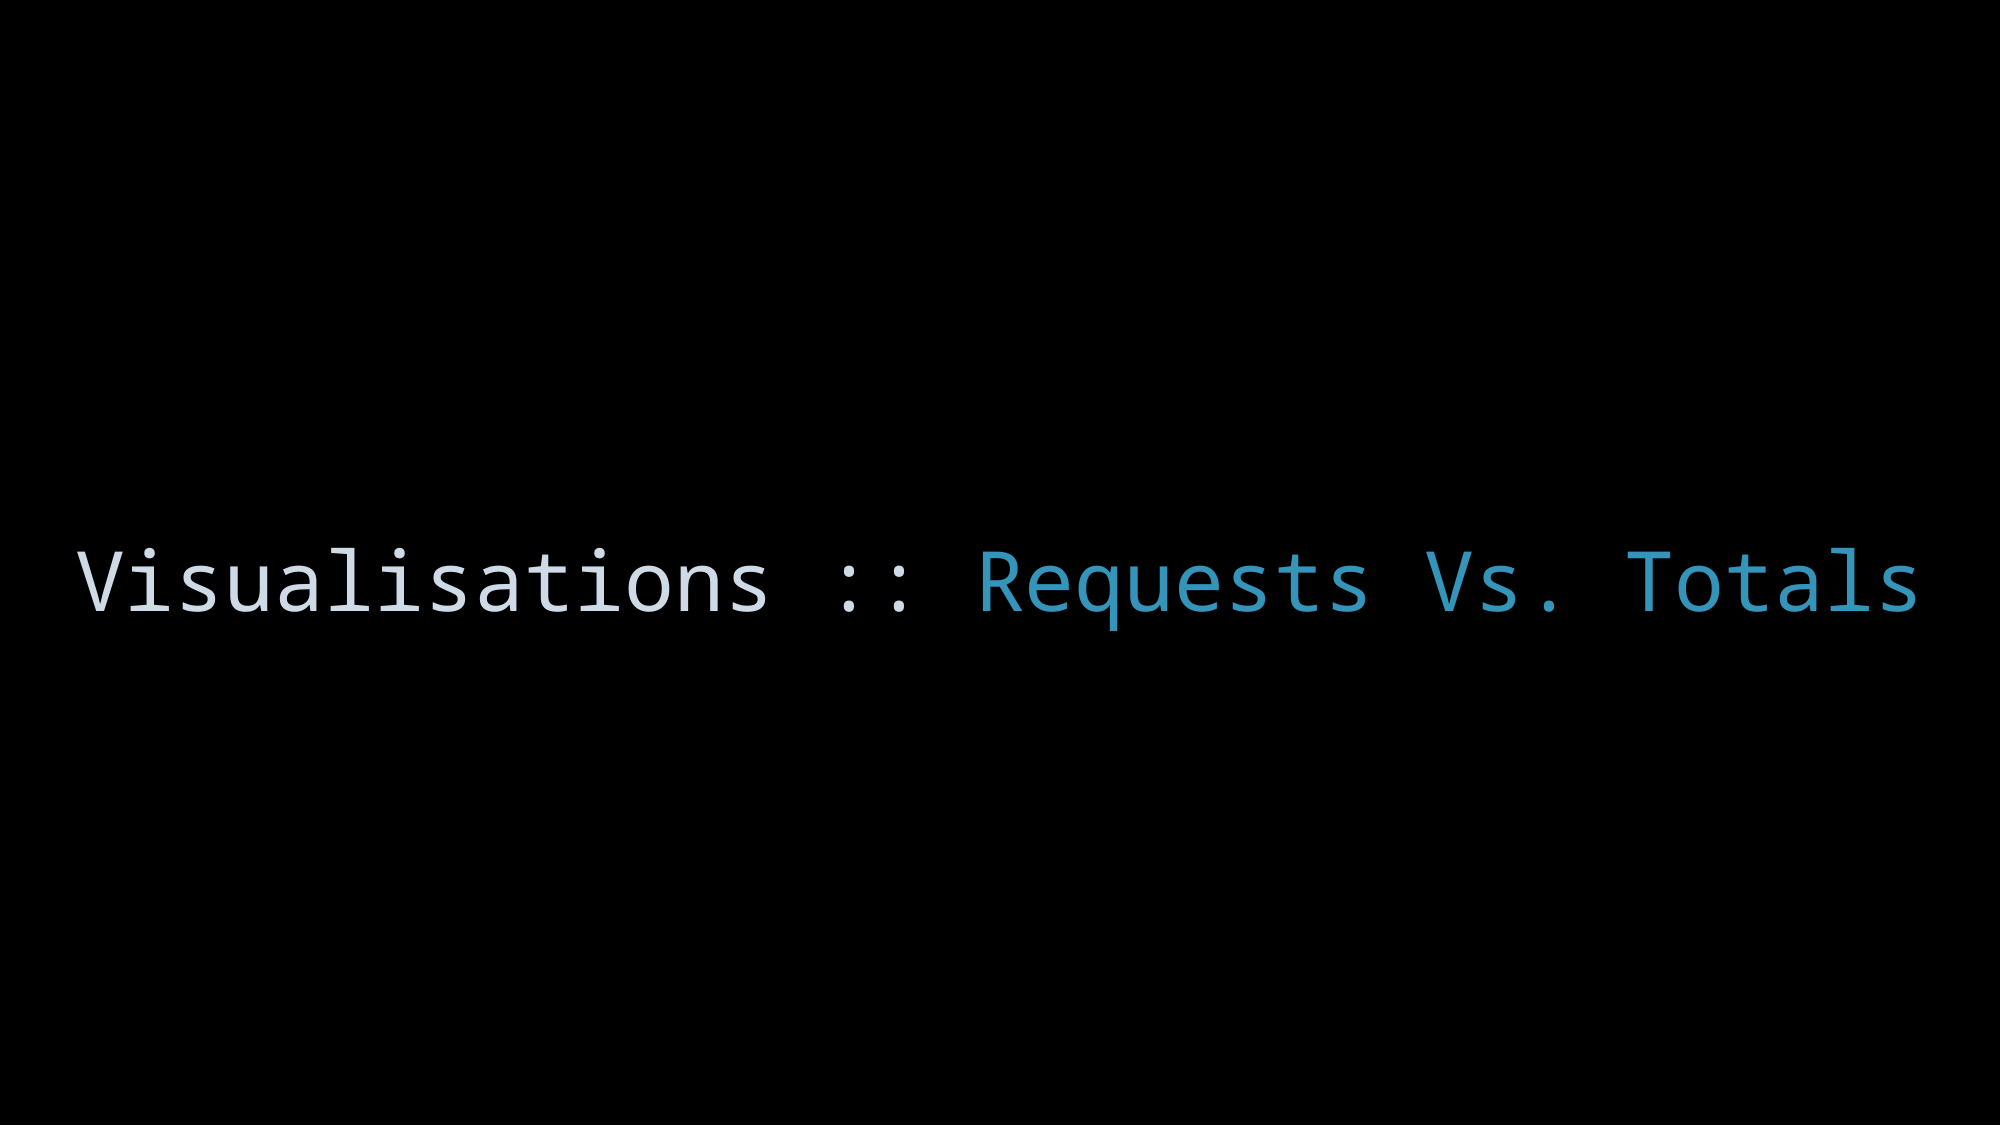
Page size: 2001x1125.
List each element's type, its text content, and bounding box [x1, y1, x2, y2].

title Visualisations :: Requests Vs. Totals [0, 487, 2000, 638]
